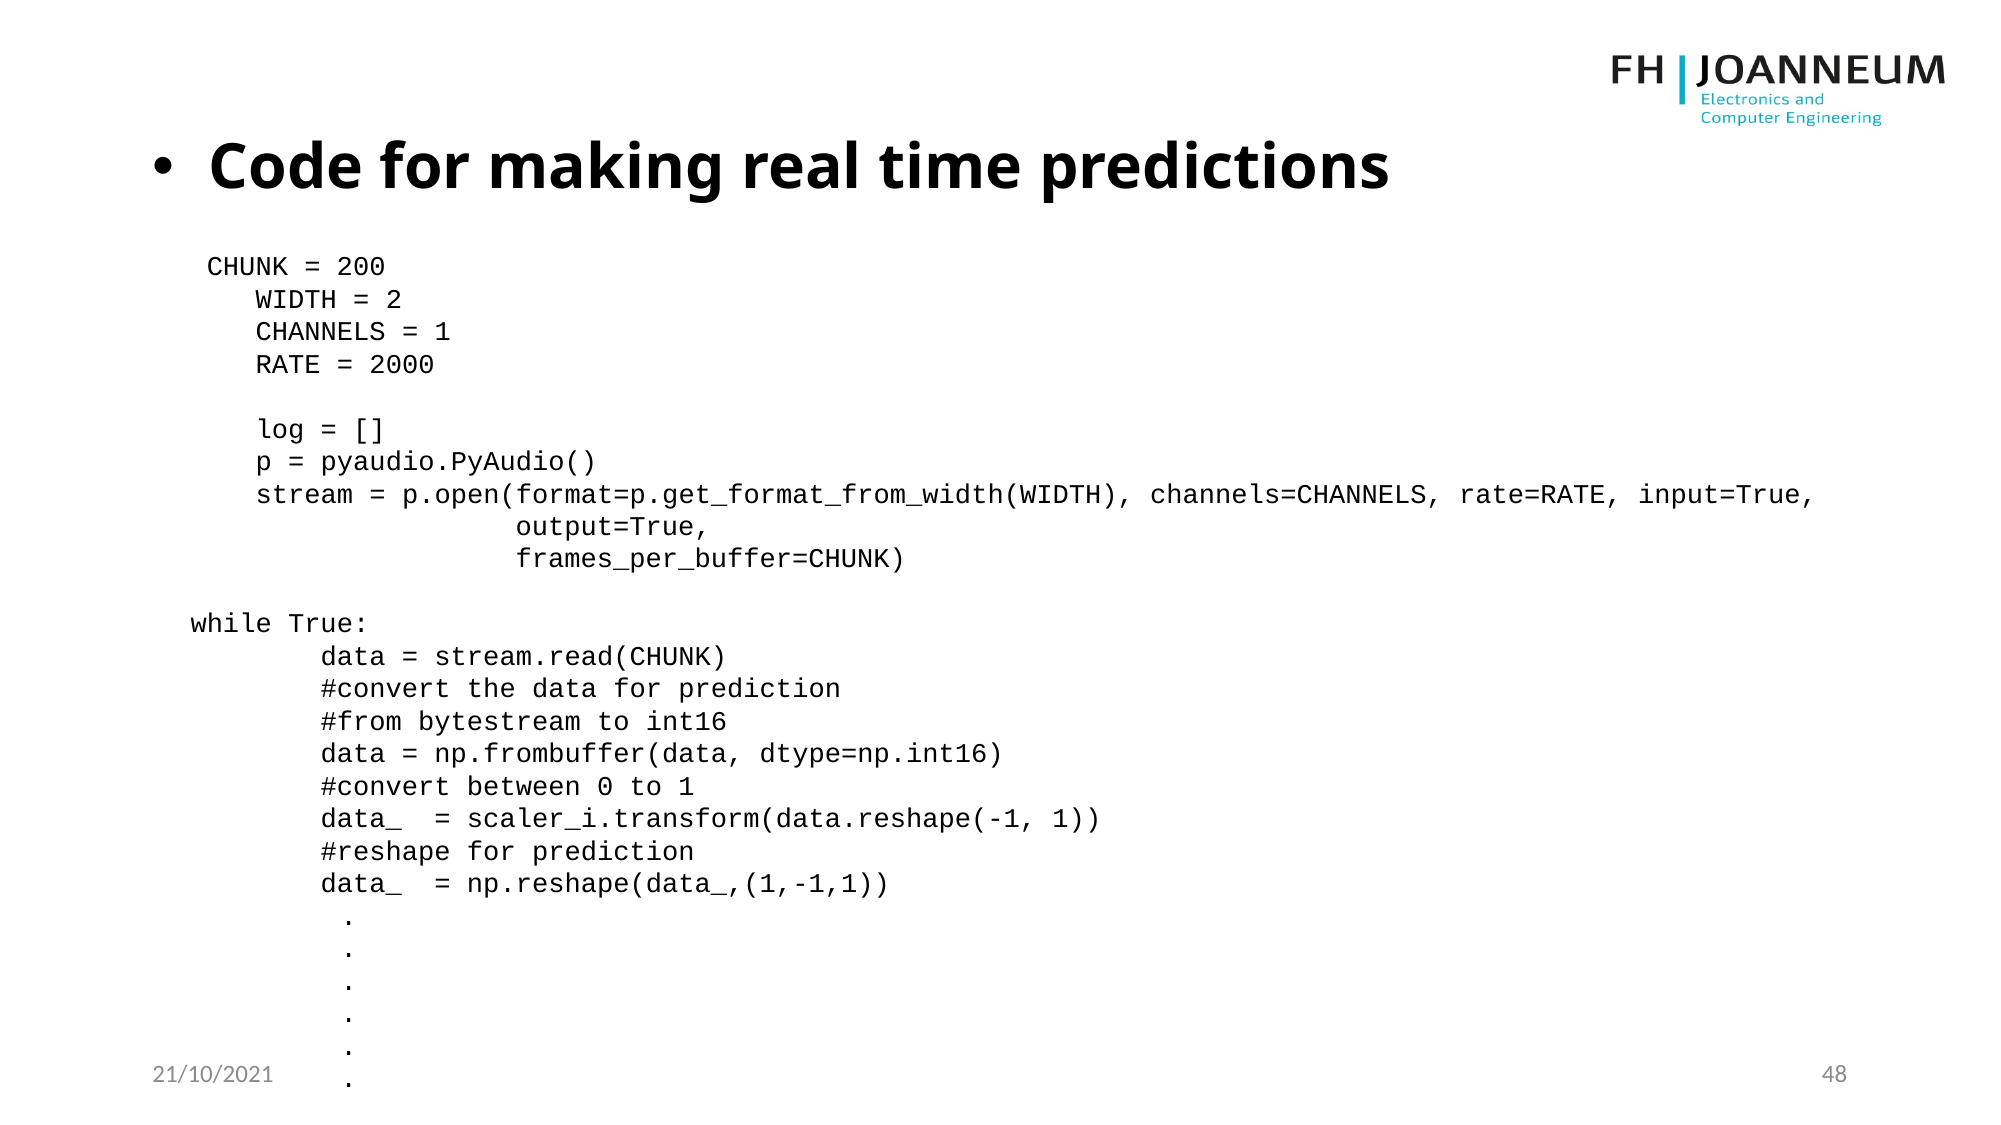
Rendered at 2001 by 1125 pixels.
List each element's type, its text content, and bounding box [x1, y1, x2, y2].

text_box CHUNK = 200 WIDTH = 2 CHANNELS = 1 RATE = 2000 log = [] p = pyaudio.PyAudio() stream = p.open(format=p.get_format_from_width(WIDTH), channels=CHANNELS, rate=RATE, input=True, output=True, frames_per_buffer=CHUNK) while True: data = stream.read(CHUNK) #convert the data for prediction #from bytestream to int16 data = np.frombuffer(data, dtype=np.int16) #convert between 0 to 1 data_ = scaler_i.transform(data.reshape(-1, 1)) #reshape for prediction data_ = np.reshape(data_,(1,-1,1)) . . . . . . [175, 241, 1933, 1101]
title Code for making real time predictions [137, 59, 1863, 278]
slide_number 48 [1412, 1042, 1863, 1103]
picture [1557, 12, 2000, 152]
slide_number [137, 1042, 588, 1103]
